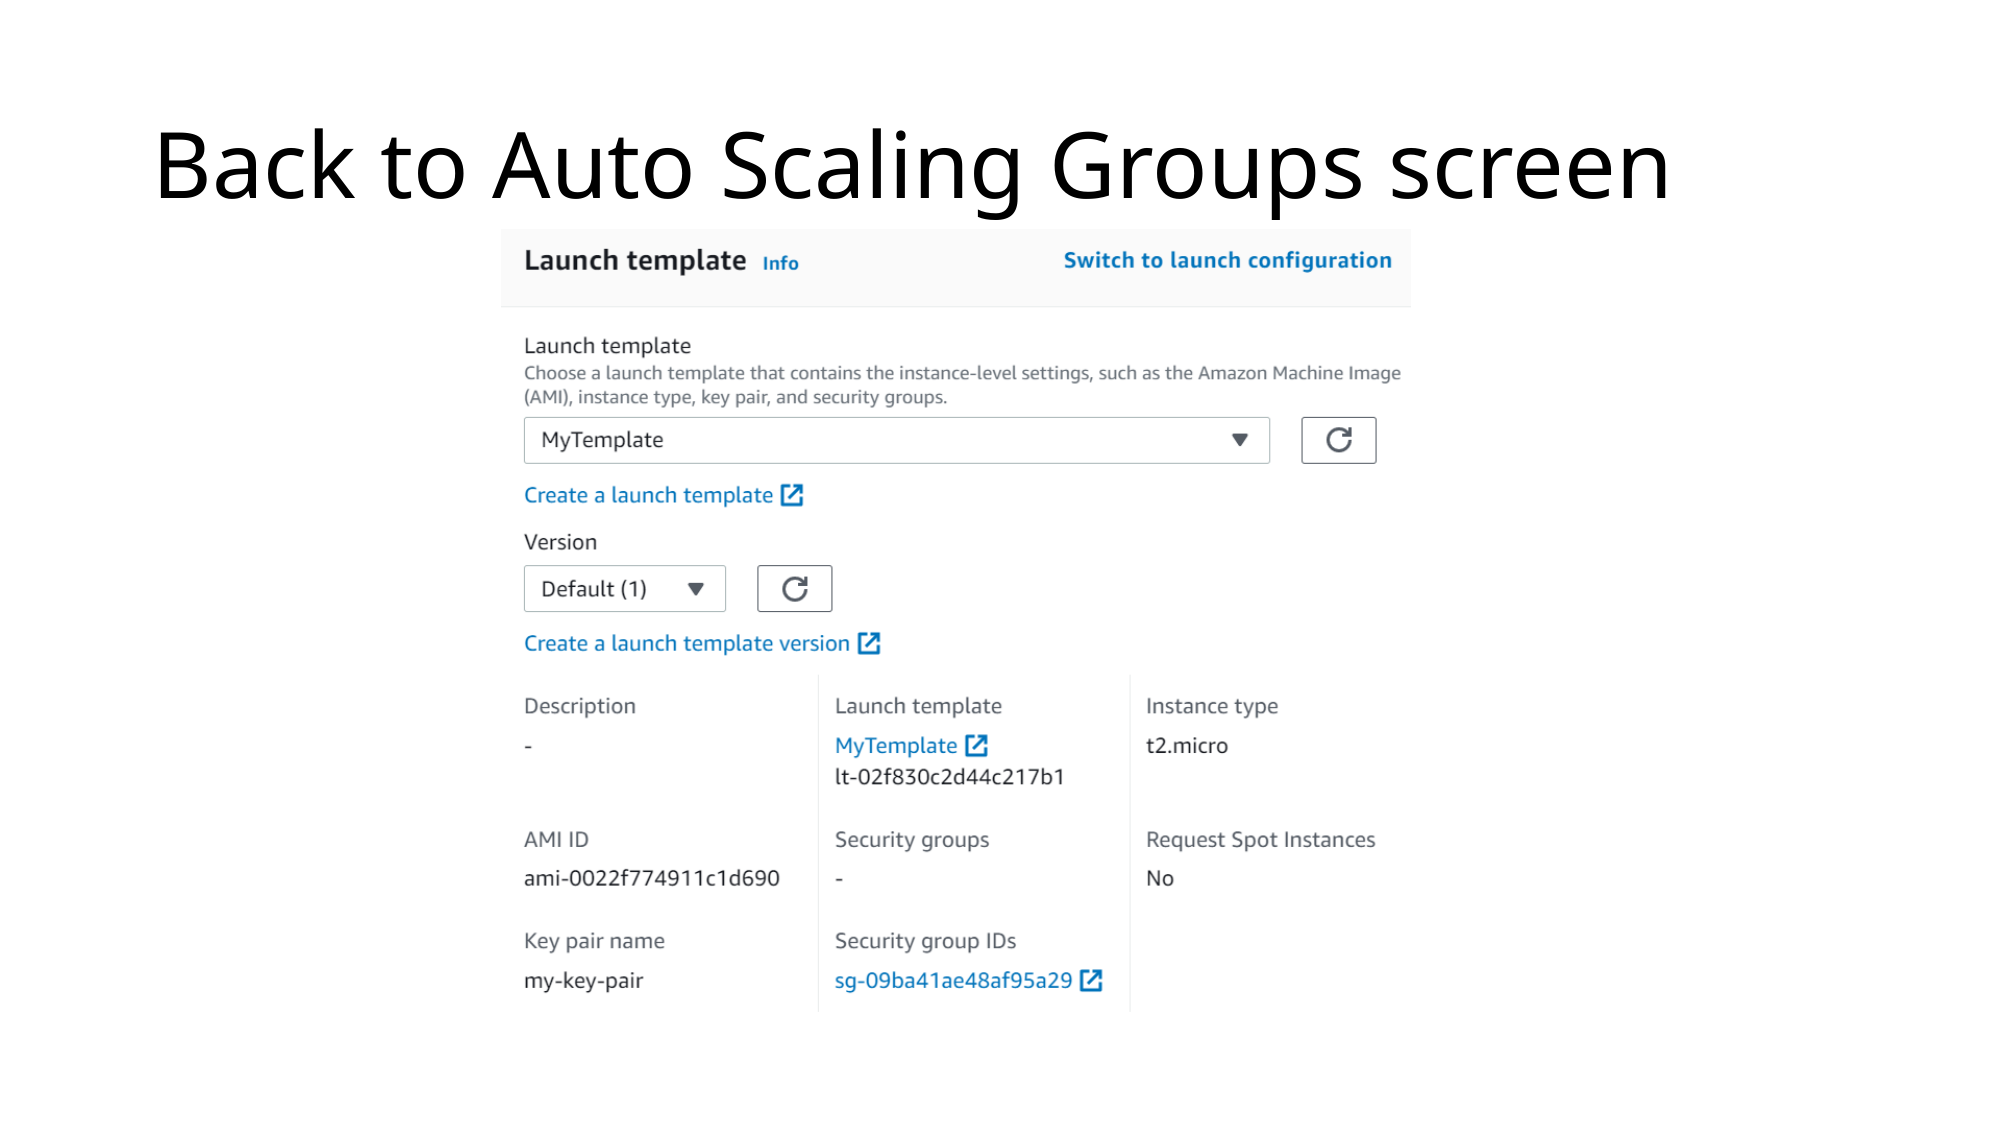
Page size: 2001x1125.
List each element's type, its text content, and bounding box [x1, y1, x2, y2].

picture [501, 229, 1411, 1014]
title Back to Auto Scaling Groups screen [137, 59, 1863, 278]
